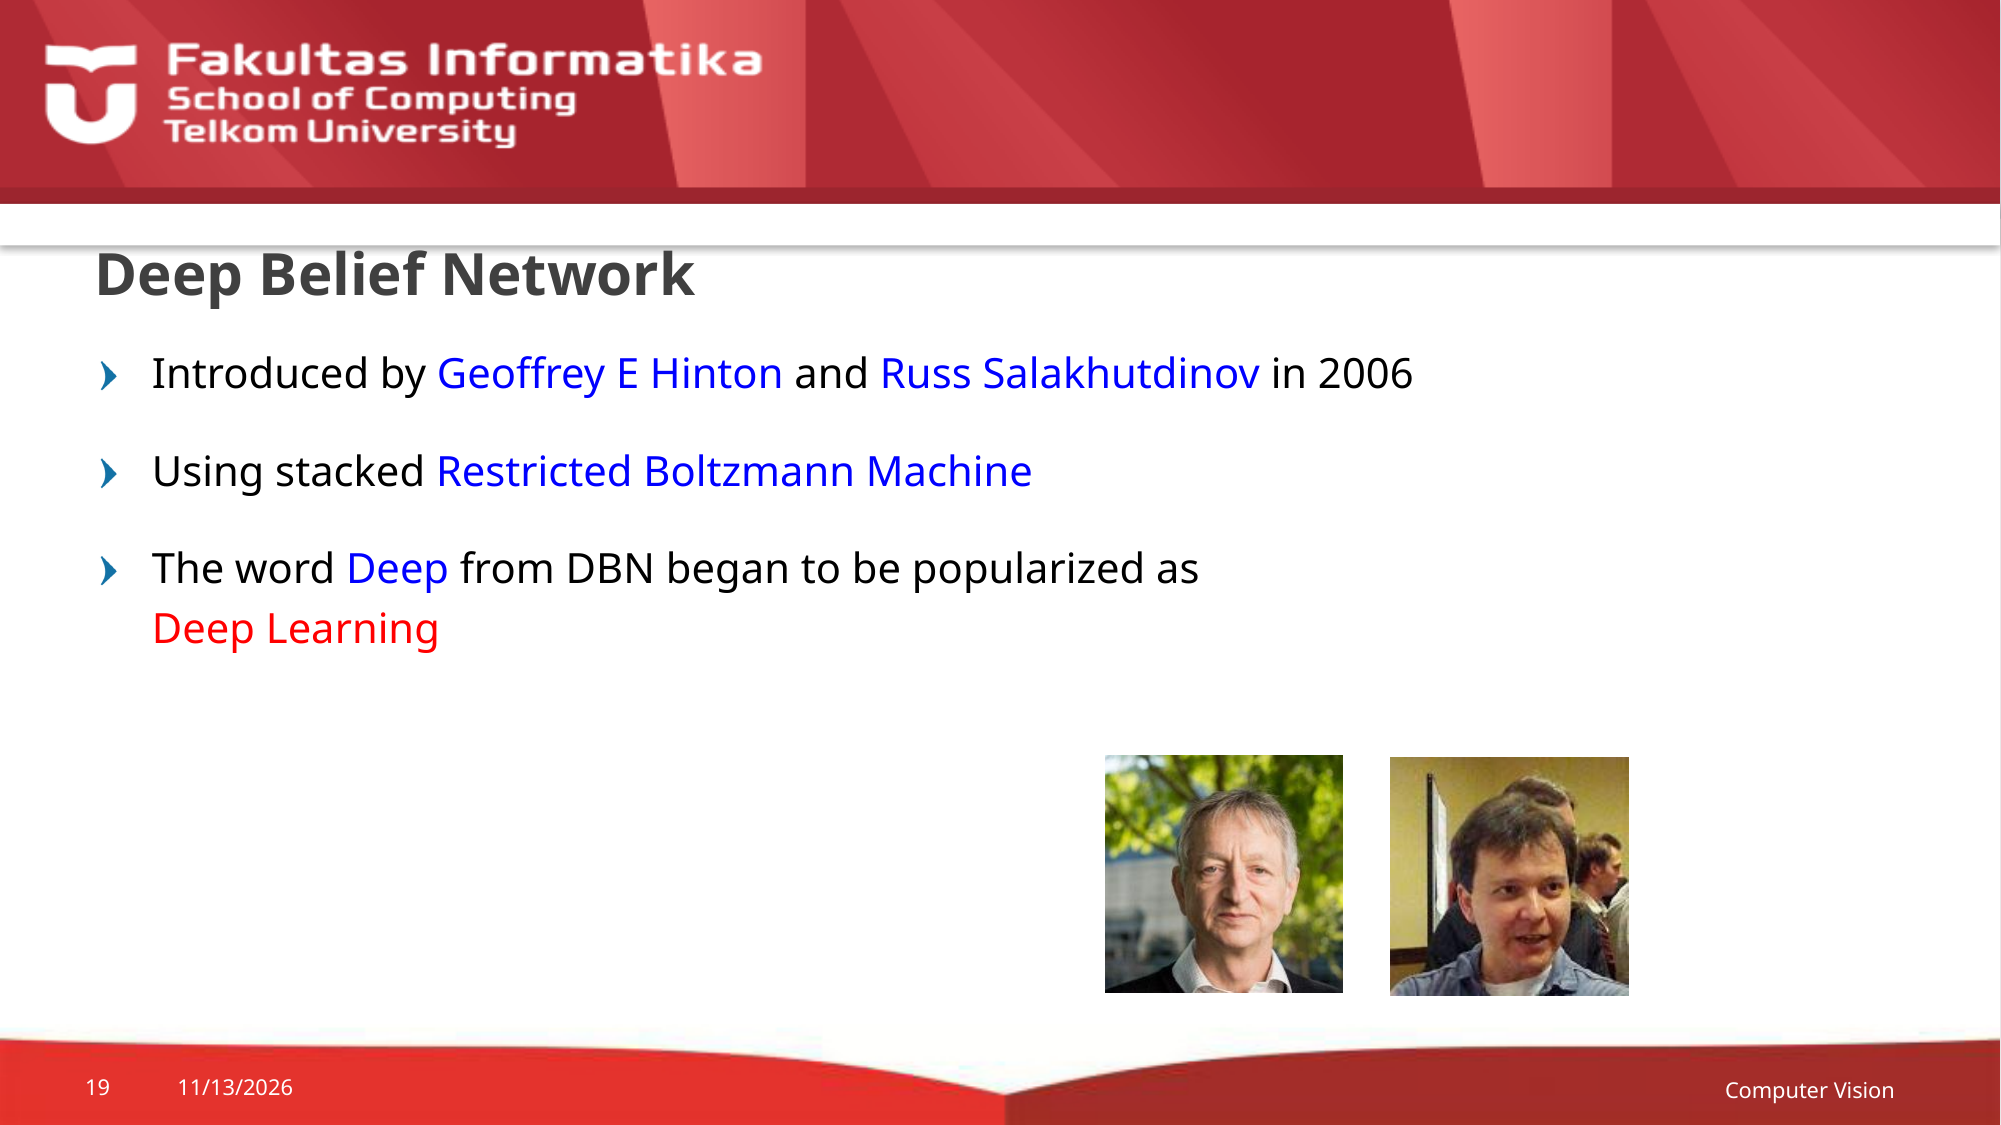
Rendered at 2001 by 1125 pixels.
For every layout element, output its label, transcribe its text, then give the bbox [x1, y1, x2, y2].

picture [95, 449, 120, 490]
slide_number 19 [85, 1058, 164, 1119]
list Computer Vision [1185, 1058, 1911, 1119]
title Deep Belief Network [79, 219, 1901, 325]
slide_number 18-Sep-20 [177, 1058, 537, 1119]
picture [95, 547, 120, 587]
list Introduced by Geoffrey E Hinton and Russ Salakhutdinov in 2006 Using stacked Restricted Boltzmann Machine The word Deep from DBN began to be popularized as Deep Learning [80, 329, 1902, 990]
picture [95, 352, 120, 392]
picture [0, 0, 2001, 1125]
picture [1105, 754, 1344, 993]
picture [1390, 757, 1629, 996]
